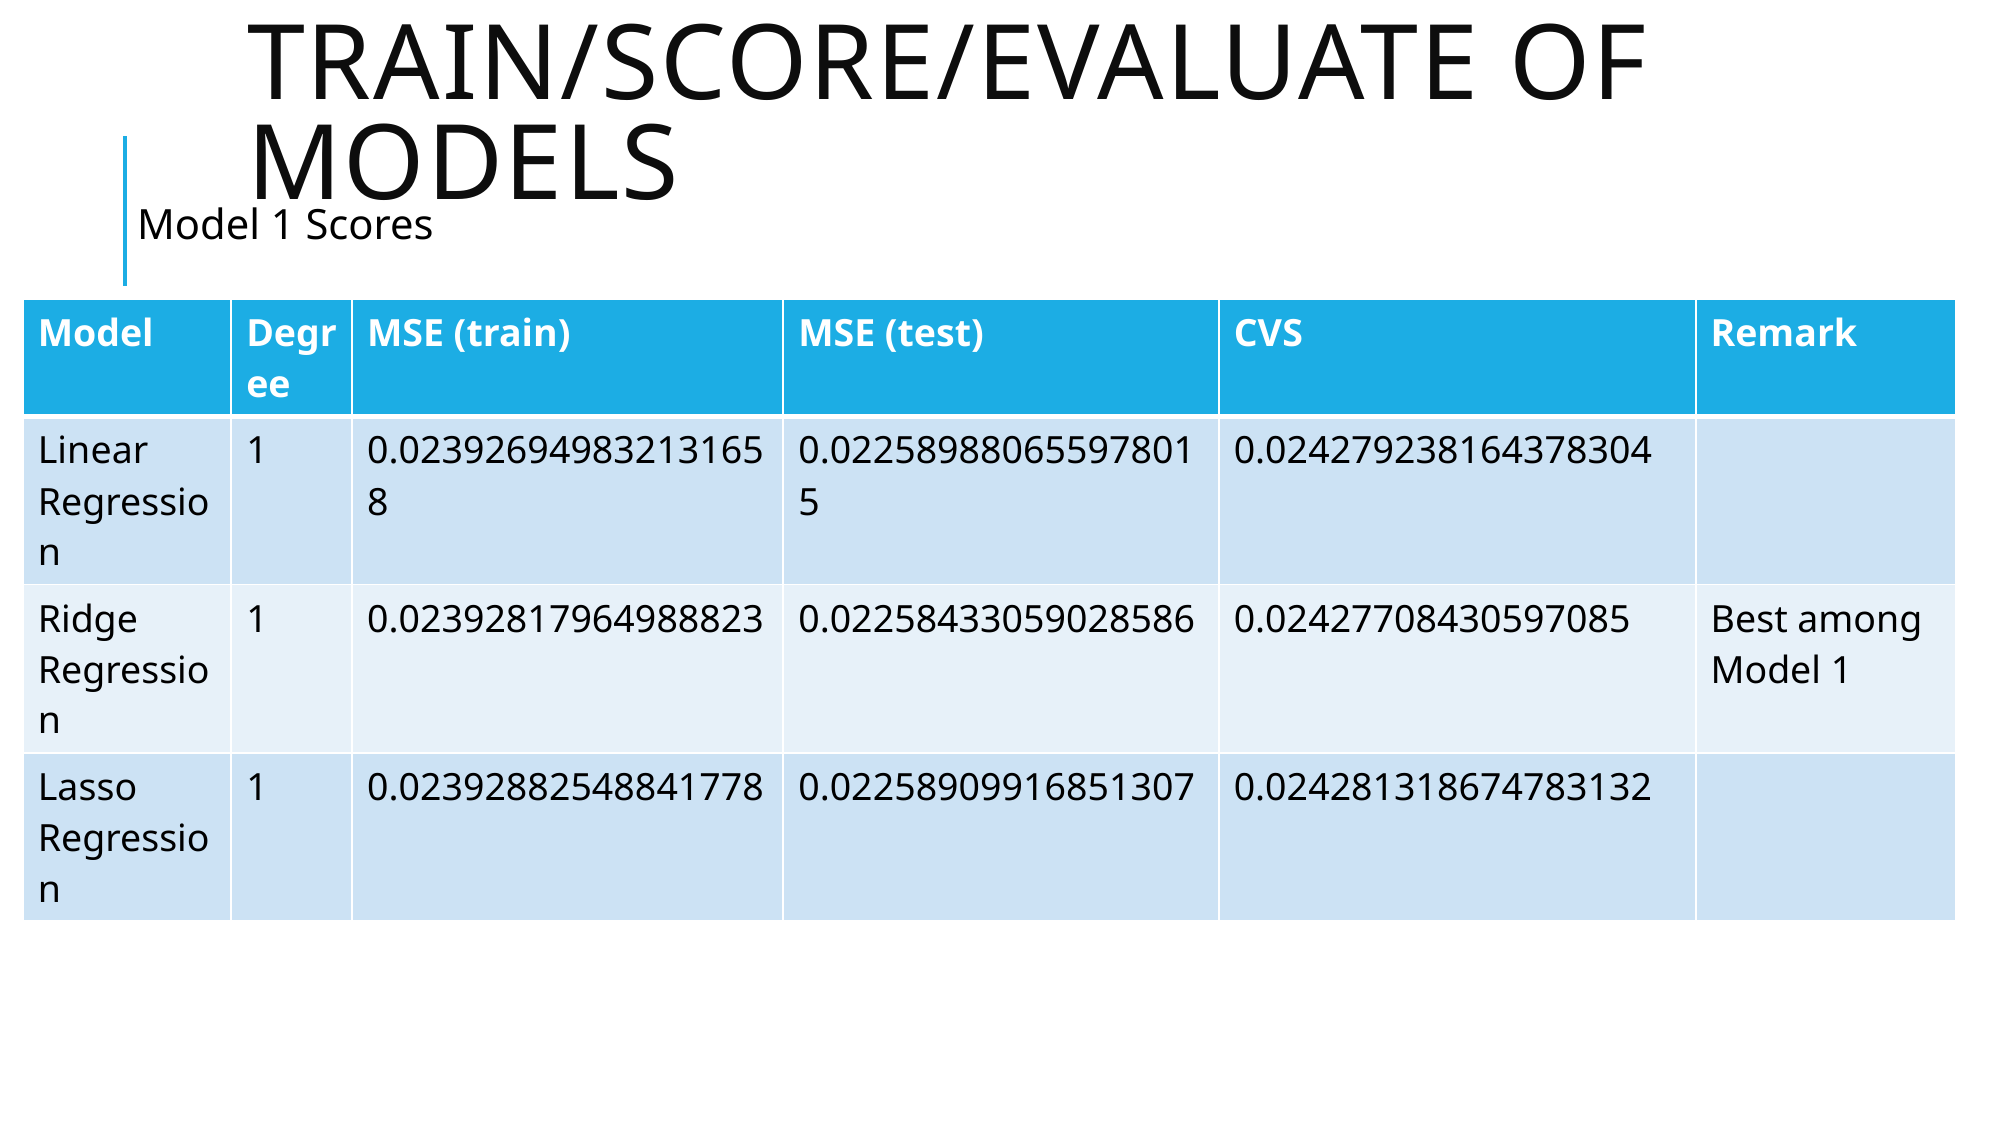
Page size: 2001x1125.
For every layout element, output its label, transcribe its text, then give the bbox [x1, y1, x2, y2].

table_cell 0.02392882548841778 [353, 754, 782, 920]
table_cell Best among Model 1 [1697, 585, 1955, 752]
table_cell [1697, 754, 1955, 920]
table_cell 0.024281318674783132 [1220, 754, 1695, 920]
table_cell 1 [232, 419, 351, 584]
table_cell 0.023926949832131658 [353, 419, 782, 584]
table_cell 0.02392817964988823 [353, 585, 782, 752]
text_box Model 1 Scores [122, 190, 1935, 255]
table_cell 1 [232, 754, 351, 920]
table_cell 0.02427708430597085 [1220, 585, 1695, 752]
table_header MSE (train) [353, 300, 782, 414]
table_header MSE (test) [784, 300, 1218, 414]
table_cell 0.024279238164378304 [1220, 419, 1695, 584]
table_cell [1697, 419, 1955, 584]
table_cell Ridge Regression [24, 585, 230, 752]
table_header Degree [232, 300, 351, 414]
table_cell 0.022589880655978015 [784, 419, 1218, 584]
table_cell Linear Regression [24, 419, 230, 584]
title Train/score/evaluate of models [232, 14, 1694, 190]
table_header Model [24, 300, 230, 414]
table_header Remark [1697, 300, 1955, 414]
table_header CVS [1220, 300, 1695, 414]
table_cell Lasso Regression [24, 754, 230, 920]
table_cell 1 [232, 585, 351, 752]
table_cell 0.02258433059028586 [784, 585, 1218, 752]
table_cell 0.02258909916851307 [784, 754, 1218, 920]
